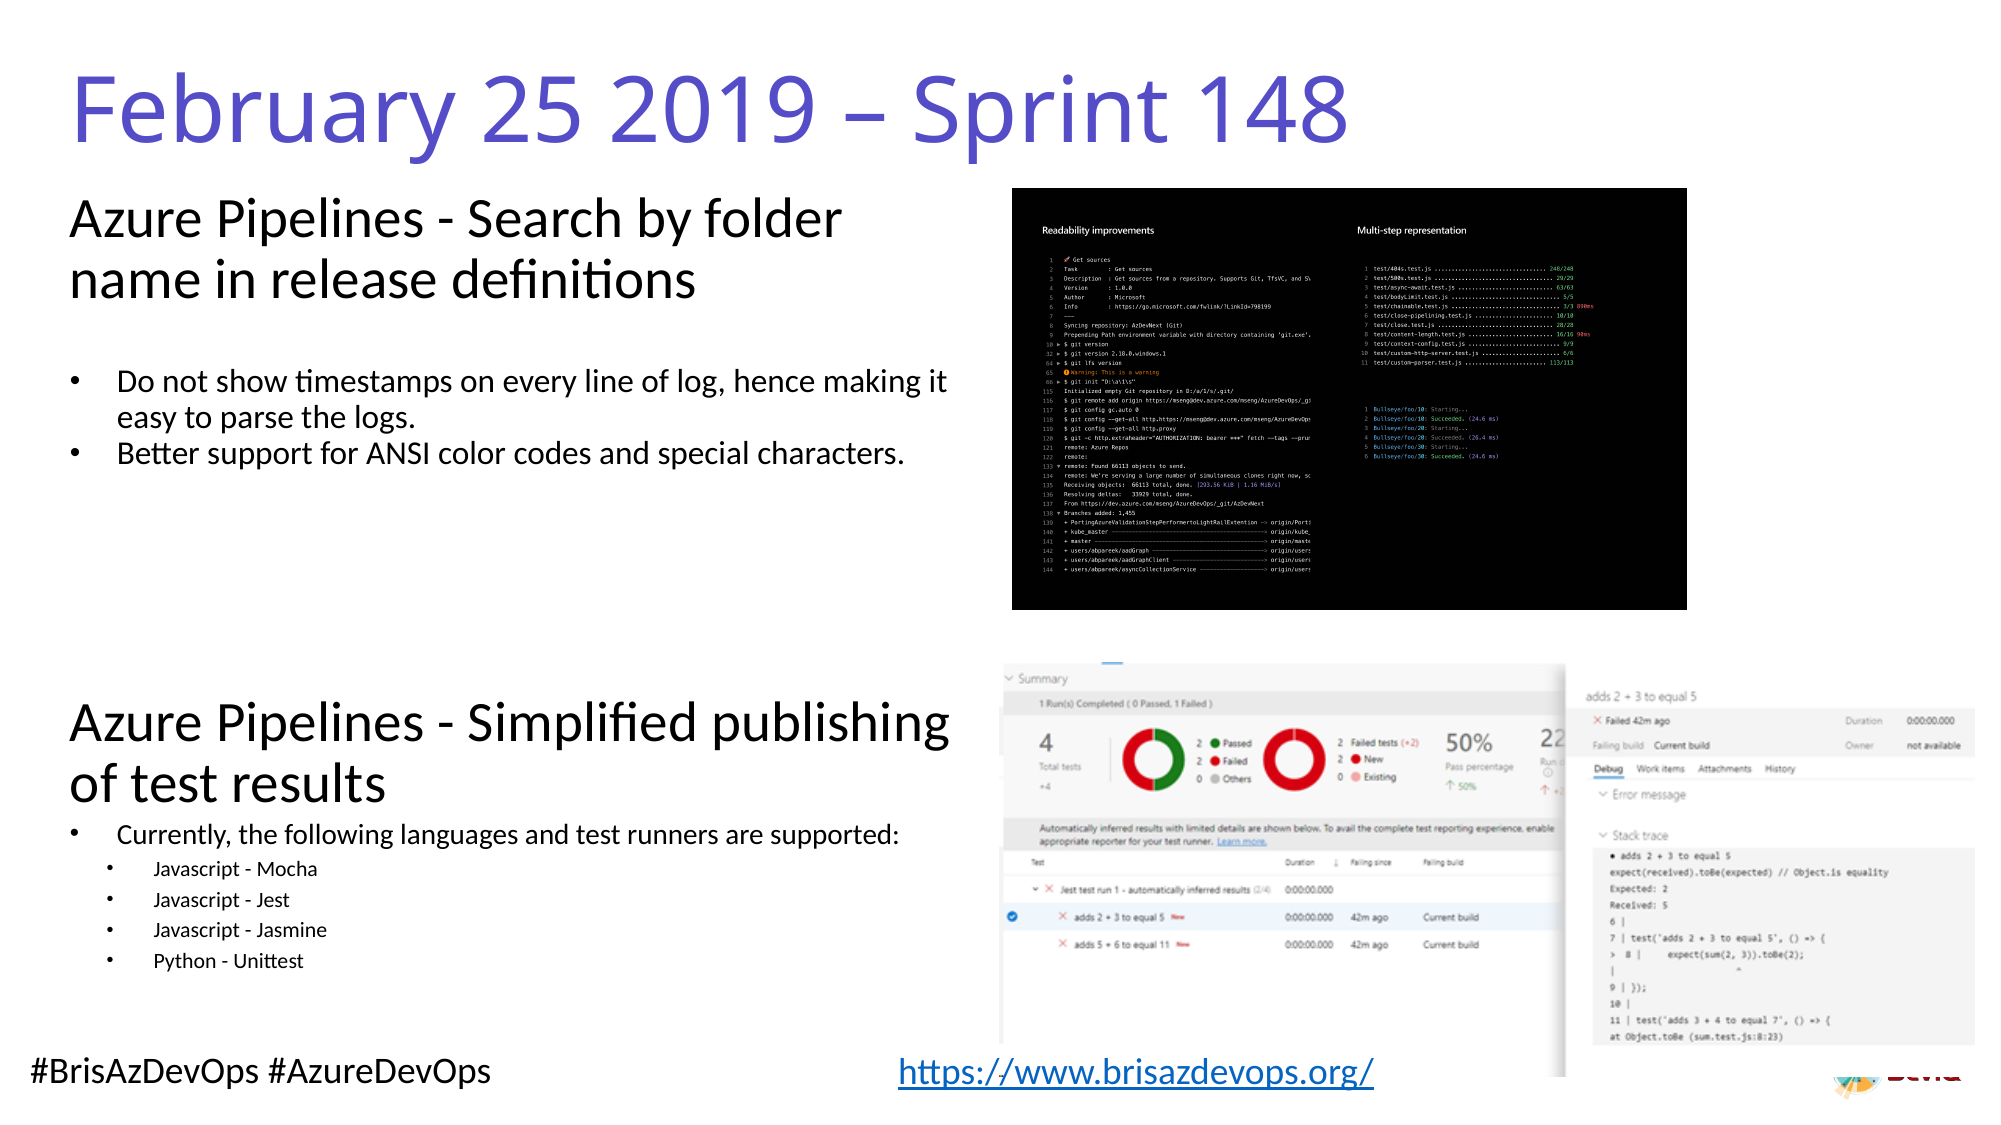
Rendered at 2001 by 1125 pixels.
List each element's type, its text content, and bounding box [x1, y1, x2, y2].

title February 25 2019 – Sprint 148 [69, 36, 1930, 158]
picture [999, 662, 1975, 1101]
picture [1011, 188, 1687, 610]
text_box https://www.brisazdevops.org/ [883, 1039, 1390, 1100]
list Azure Pipelines - Search by folder name in release definitions Do not show timestamps on every line of log, hence making it easy to parse the logs. Better support for ANSI color codes and special characters. [69, 187, 959, 394]
text_box Azure Pipelines - Simplified publishing of test results Currently, the following languages and test runners are supported: Javascript - Mocha Javascript - Jest Javascript - Jasmine Python - Unittest [69, 691, 959, 994]
text_box #BrisAzDevOps #AzureDevOps [15, 1038, 507, 1098]
